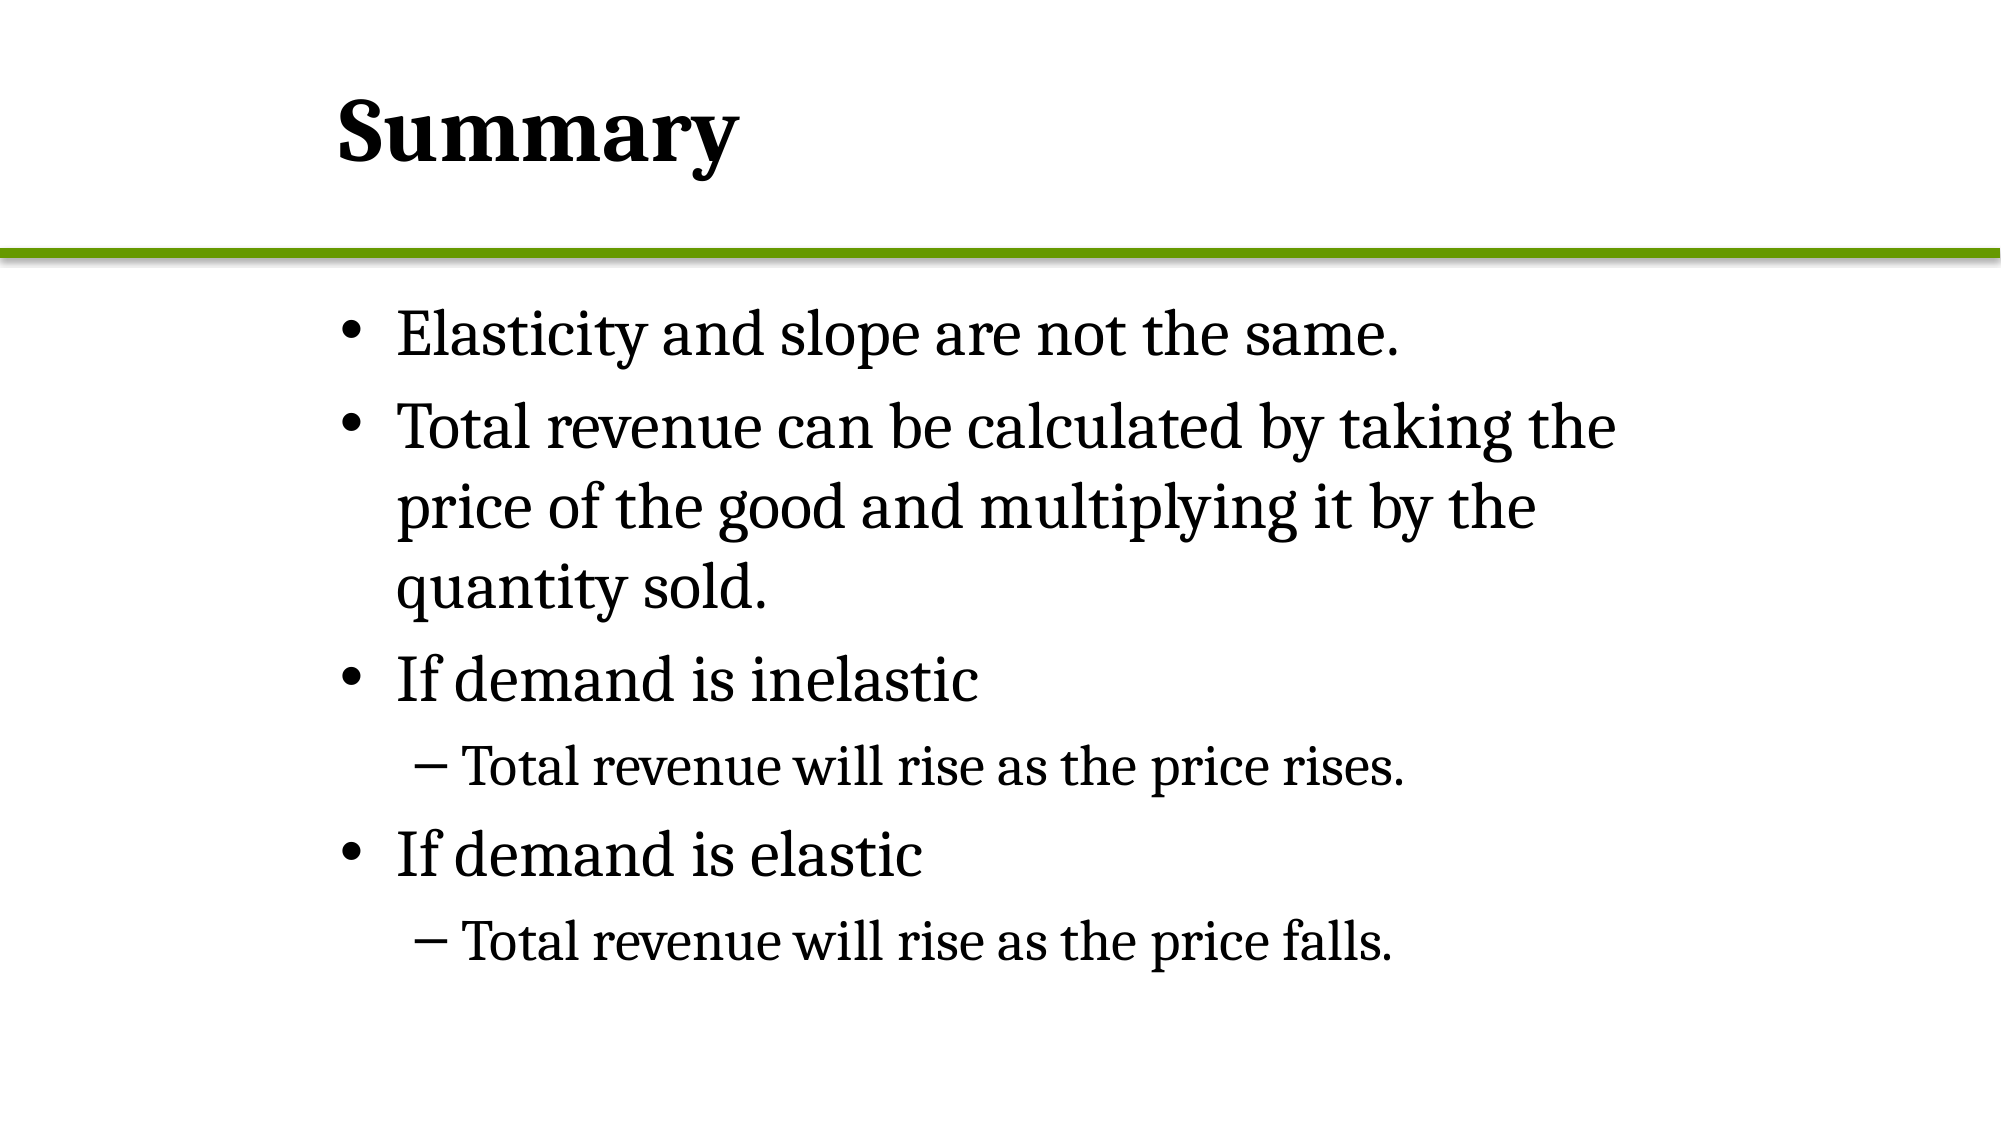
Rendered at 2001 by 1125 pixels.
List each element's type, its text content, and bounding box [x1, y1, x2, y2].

title Summary [324, 0, 1675, 251]
list Elasticity and slope are not the same. Total revenue can be calculated by taking the price of the good and multiplying it by the quantity sold. If demand is inelastic Total revenue will rise as the price rises. If demand is elastic Total revenue will rise as the price falls. [324, 280, 1675, 1085]
